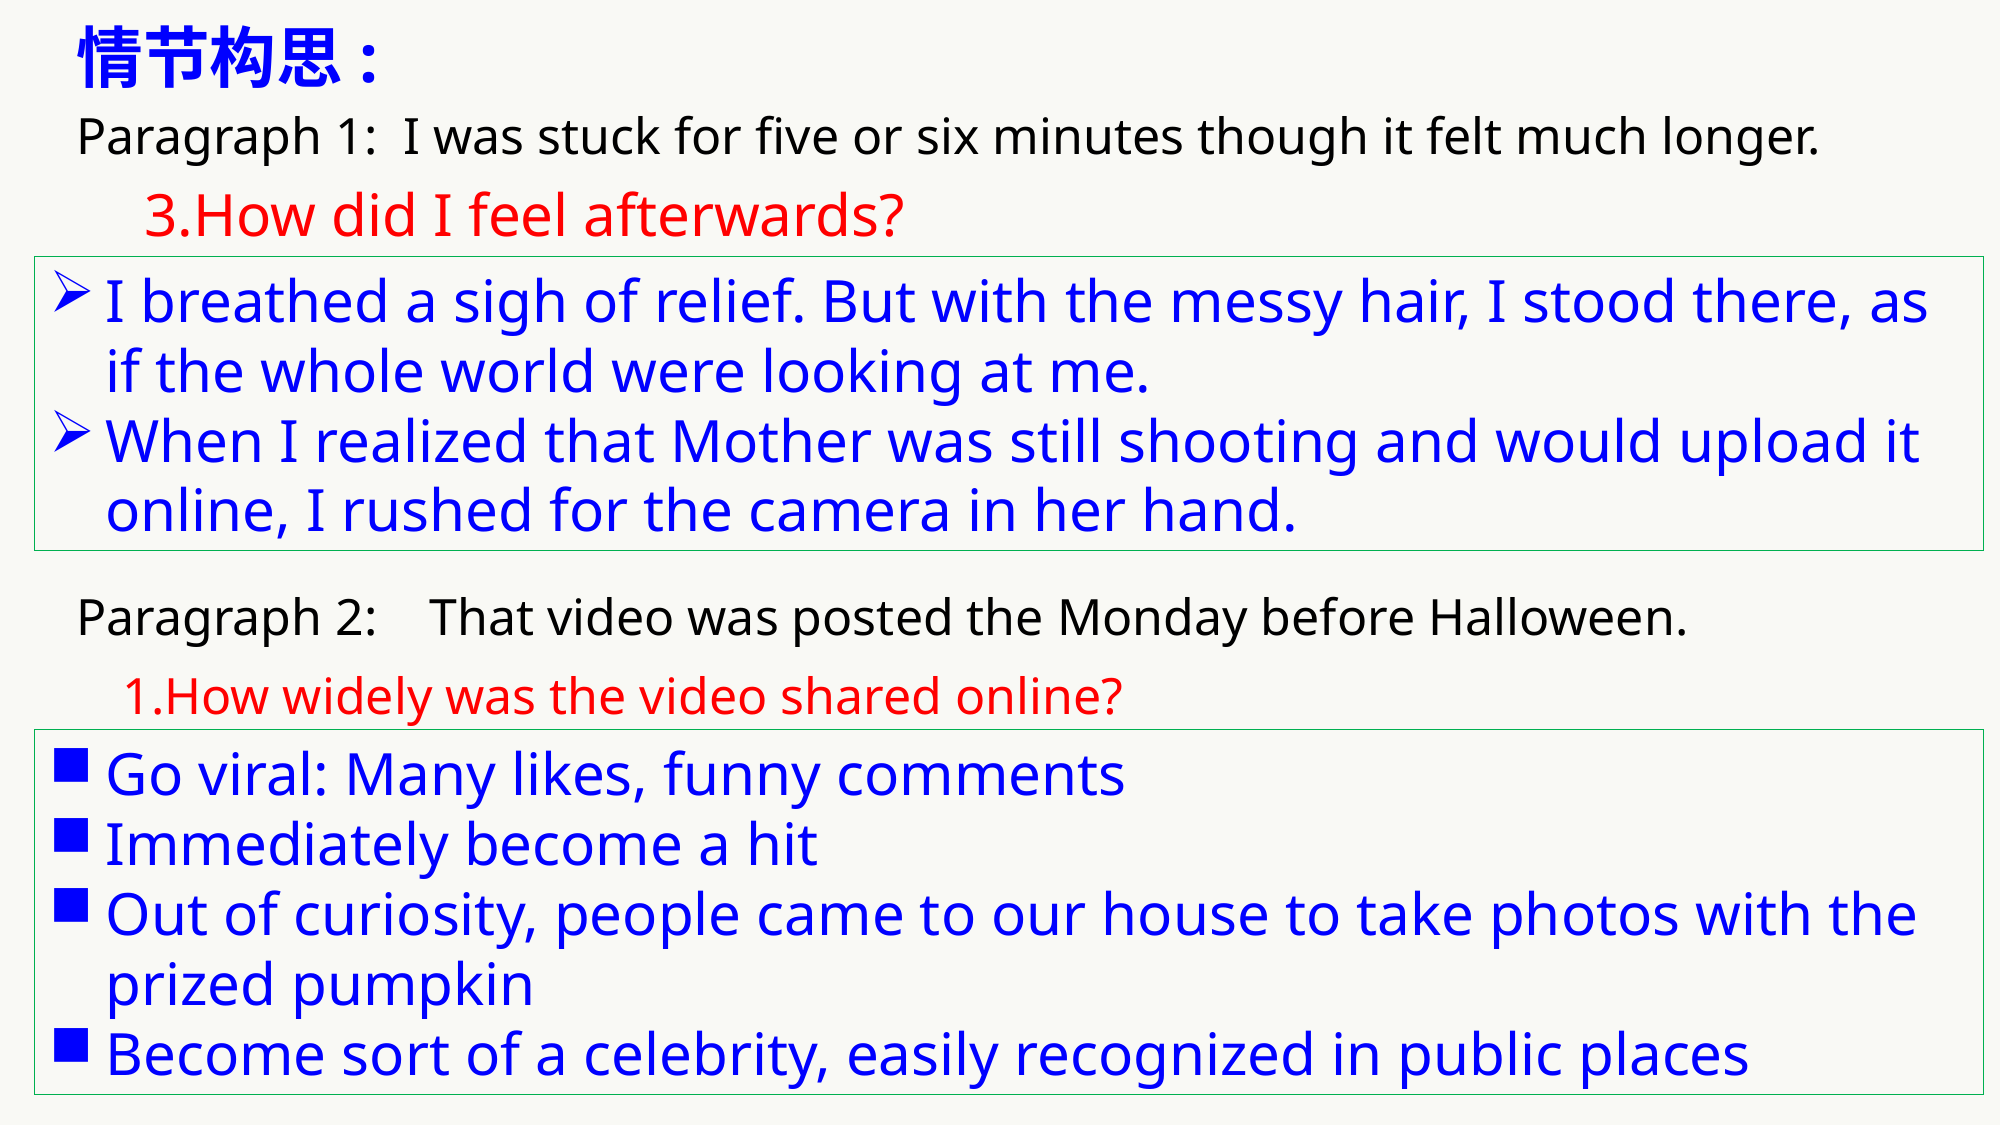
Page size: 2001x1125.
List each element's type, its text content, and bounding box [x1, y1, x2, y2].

text_box 3.How did I feel afterwards? [129, 170, 1380, 256]
text_box Go viral: Many likes, funny comments Immediately become a hit Out of curiosity, people came to our house to take photos with the prized pumpkin Become sort of a celebrity, easily recognized in public places [34, 729, 1984, 1095]
text_box 1.How widely was the video shared online? [107, 656, 1904, 729]
text_box 情节构思: Paragraph 1: I was stuck for five or six minutes though it felt much longer. Paragraph 2: That video was posted the Monday before Halloween. [17, 19, 2000, 1066]
text_box I breathed a sigh of relief. But with the messy hair, I stood there, as if the whole world were looking at me. When I realized that Mother was still shooting and would upload it online, I rushed for the camera in her hand. [34, 256, 1984, 551]
